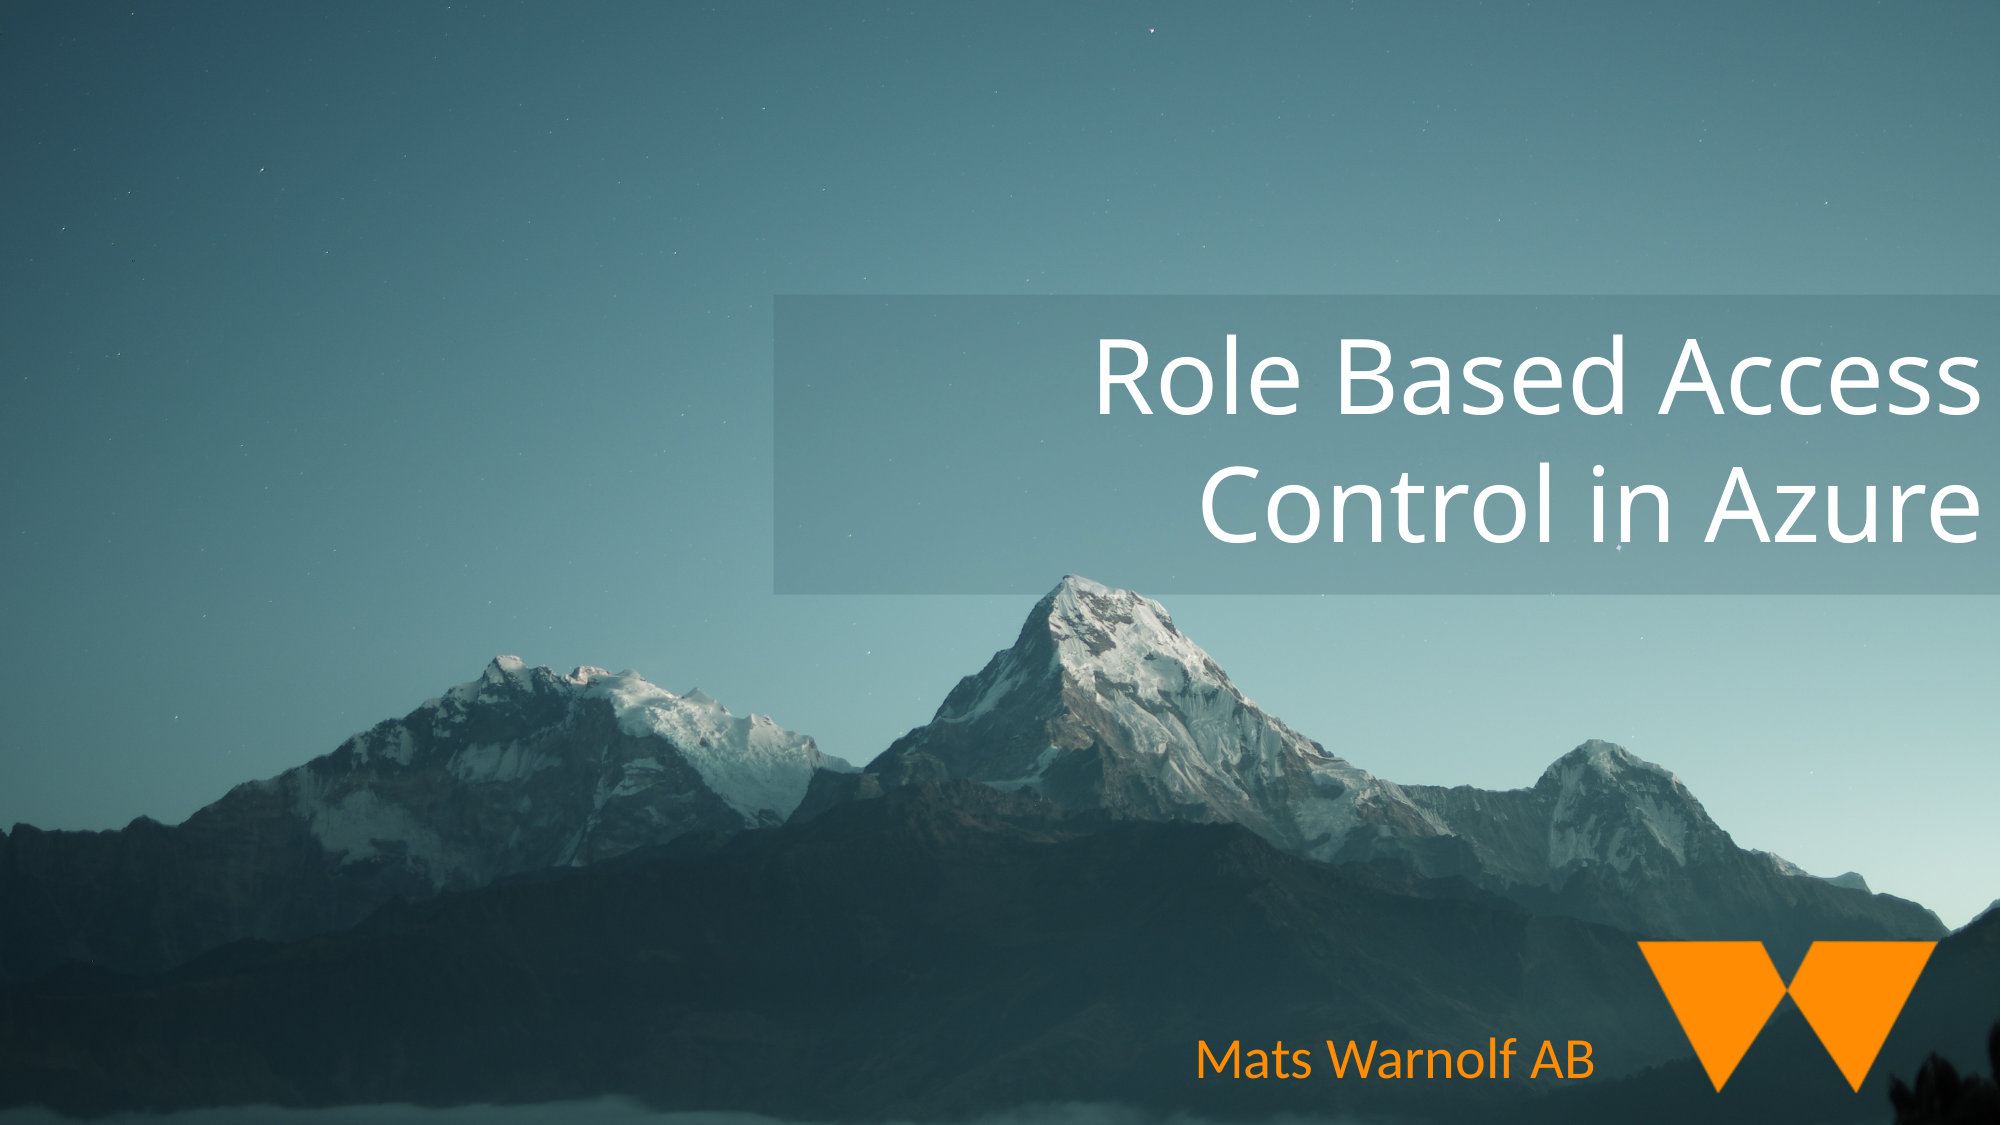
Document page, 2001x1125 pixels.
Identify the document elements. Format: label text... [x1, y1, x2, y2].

picture [0, 0, 2000, 1125]
title Role Based Access Control in Azure [785, 304, 2000, 576]
